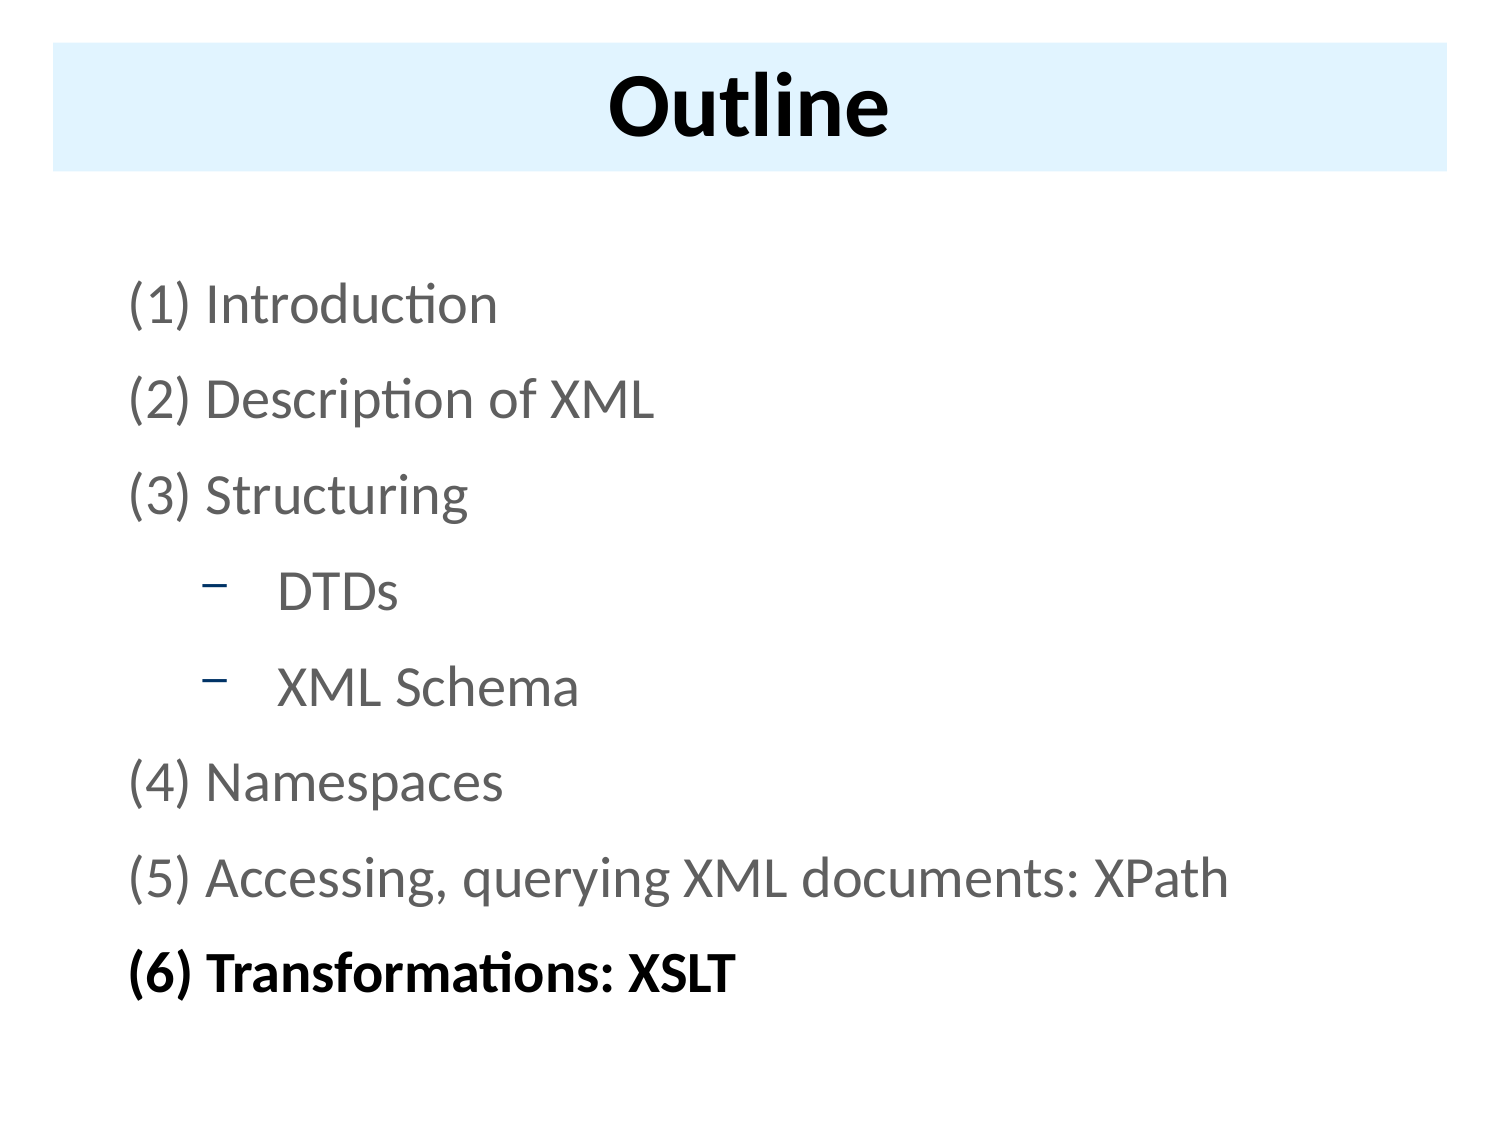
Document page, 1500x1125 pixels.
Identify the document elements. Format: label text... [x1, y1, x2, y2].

title Outline [53, 42, 1447, 172]
list (1) Introduction (2) Description of XML (3) Structuring DTDs XML Schema (4) Namespaces (5) Accessing, querying XML documents: XPath (6) Transformations: XSLT [112, 243, 1422, 1035]
